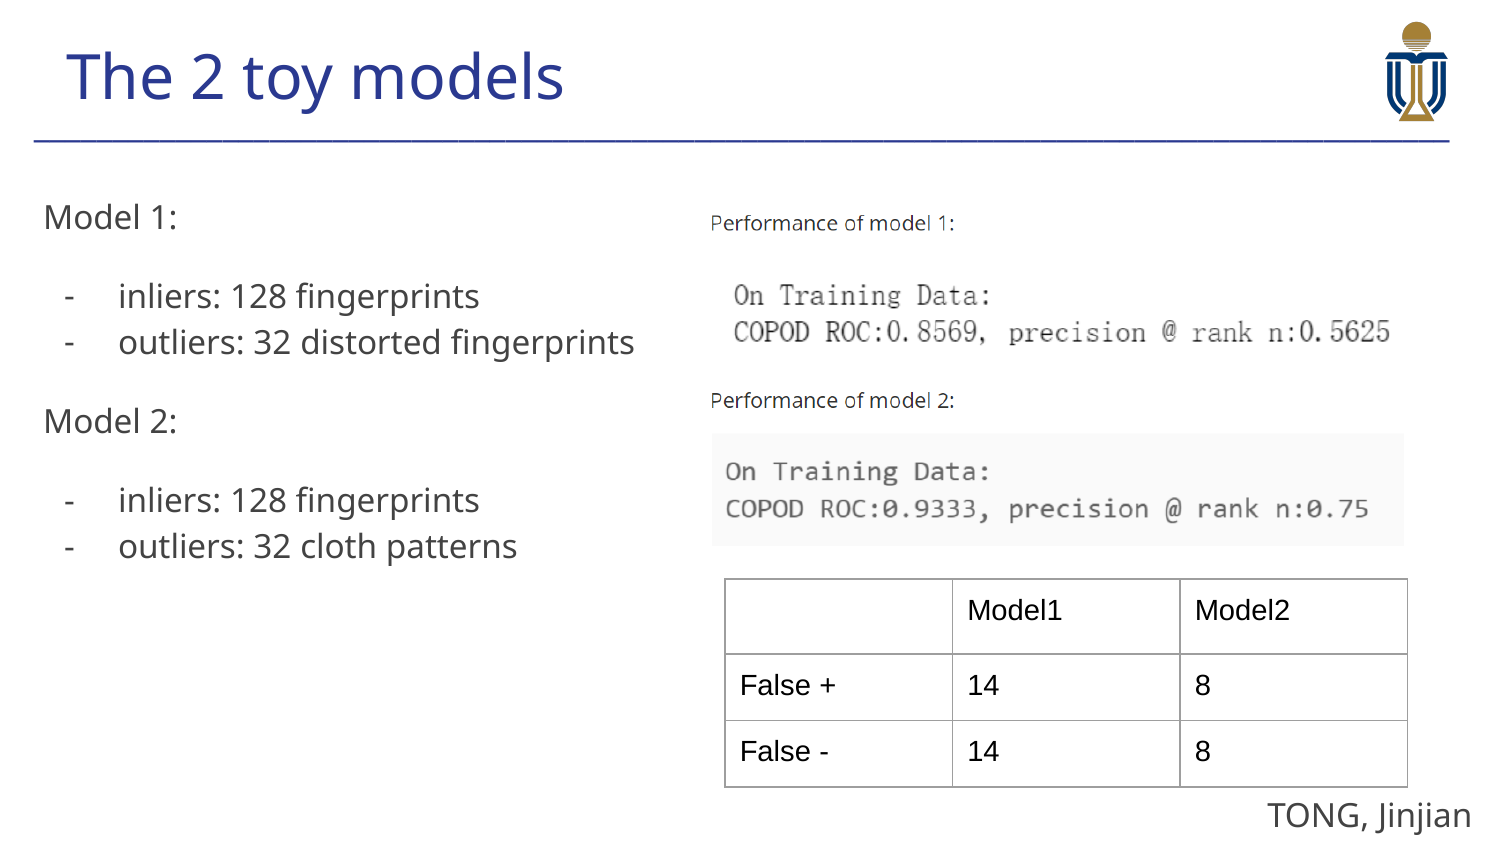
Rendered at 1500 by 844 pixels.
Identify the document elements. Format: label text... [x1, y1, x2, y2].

table_cell 8 [1181, 655, 1407, 720]
table_header [726, 580, 952, 653]
table_header Model2 [1181, 580, 1407, 653]
picture [698, 201, 1434, 553]
table_cell 8 [1181, 721, 1407, 786]
table_cell False + [726, 655, 952, 720]
text_box TONG, Jinjian [1047, 773, 1488, 844]
table_cell 14 [953, 721, 1179, 786]
title __________________________________________________________________________________________ [18, 87, 1500, 188]
title The 2 toy models [51, 21, 851, 87]
table_header Model1 [953, 580, 1179, 653]
table_cell False - [726, 721, 952, 786]
picture [1383, 21, 1450, 122]
table_cell 14 [953, 655, 1179, 720]
text_box Model 1: inliers: 128 fingerprints outliers: 32 distorted fingerprints Model 2: inliers: 128 fingerprints outliers: 32 cloth patterns [28, 174, 1016, 581]
